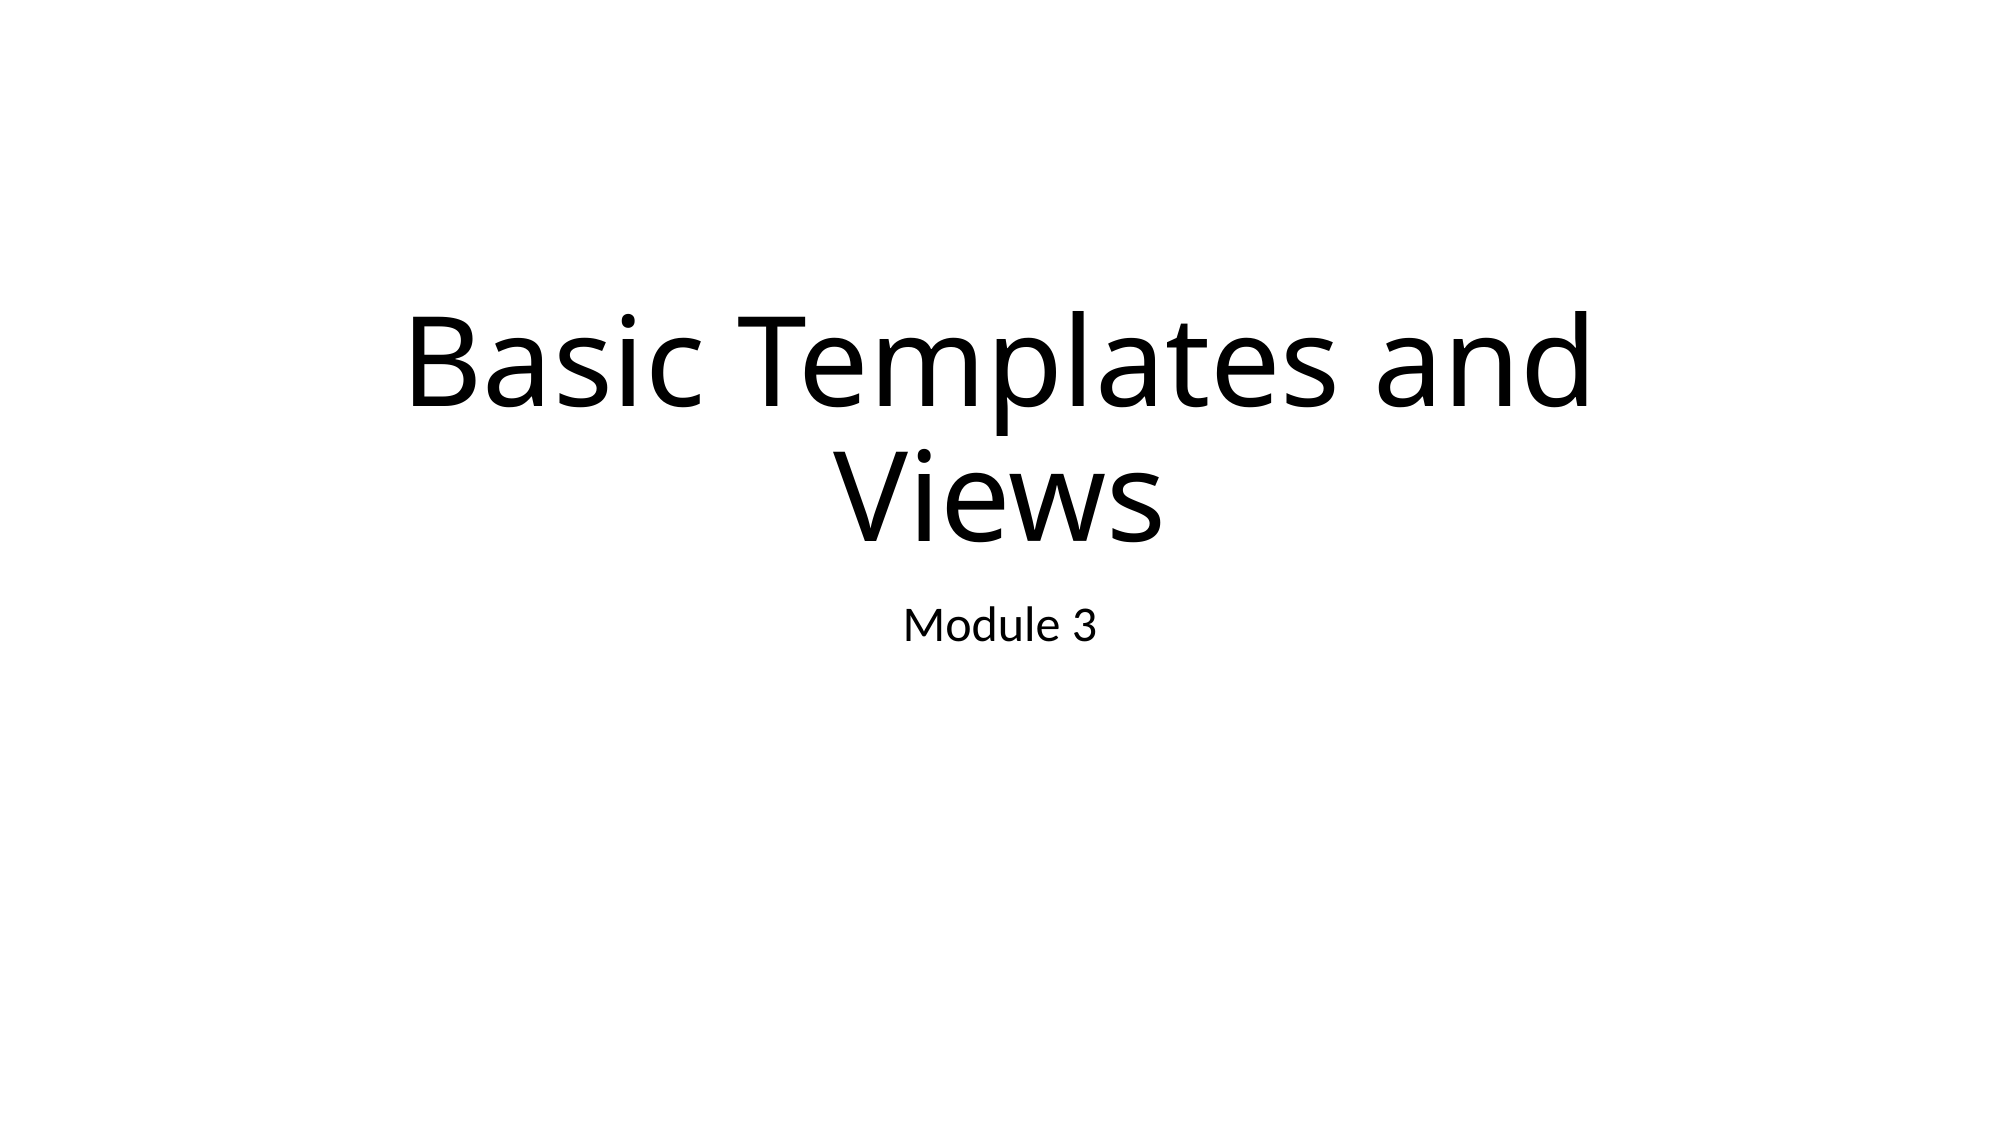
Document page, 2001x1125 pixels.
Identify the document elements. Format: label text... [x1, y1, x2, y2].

subtitle Module 3 [249, 590, 1750, 863]
title Basic Templates and Views [249, 184, 1750, 576]
